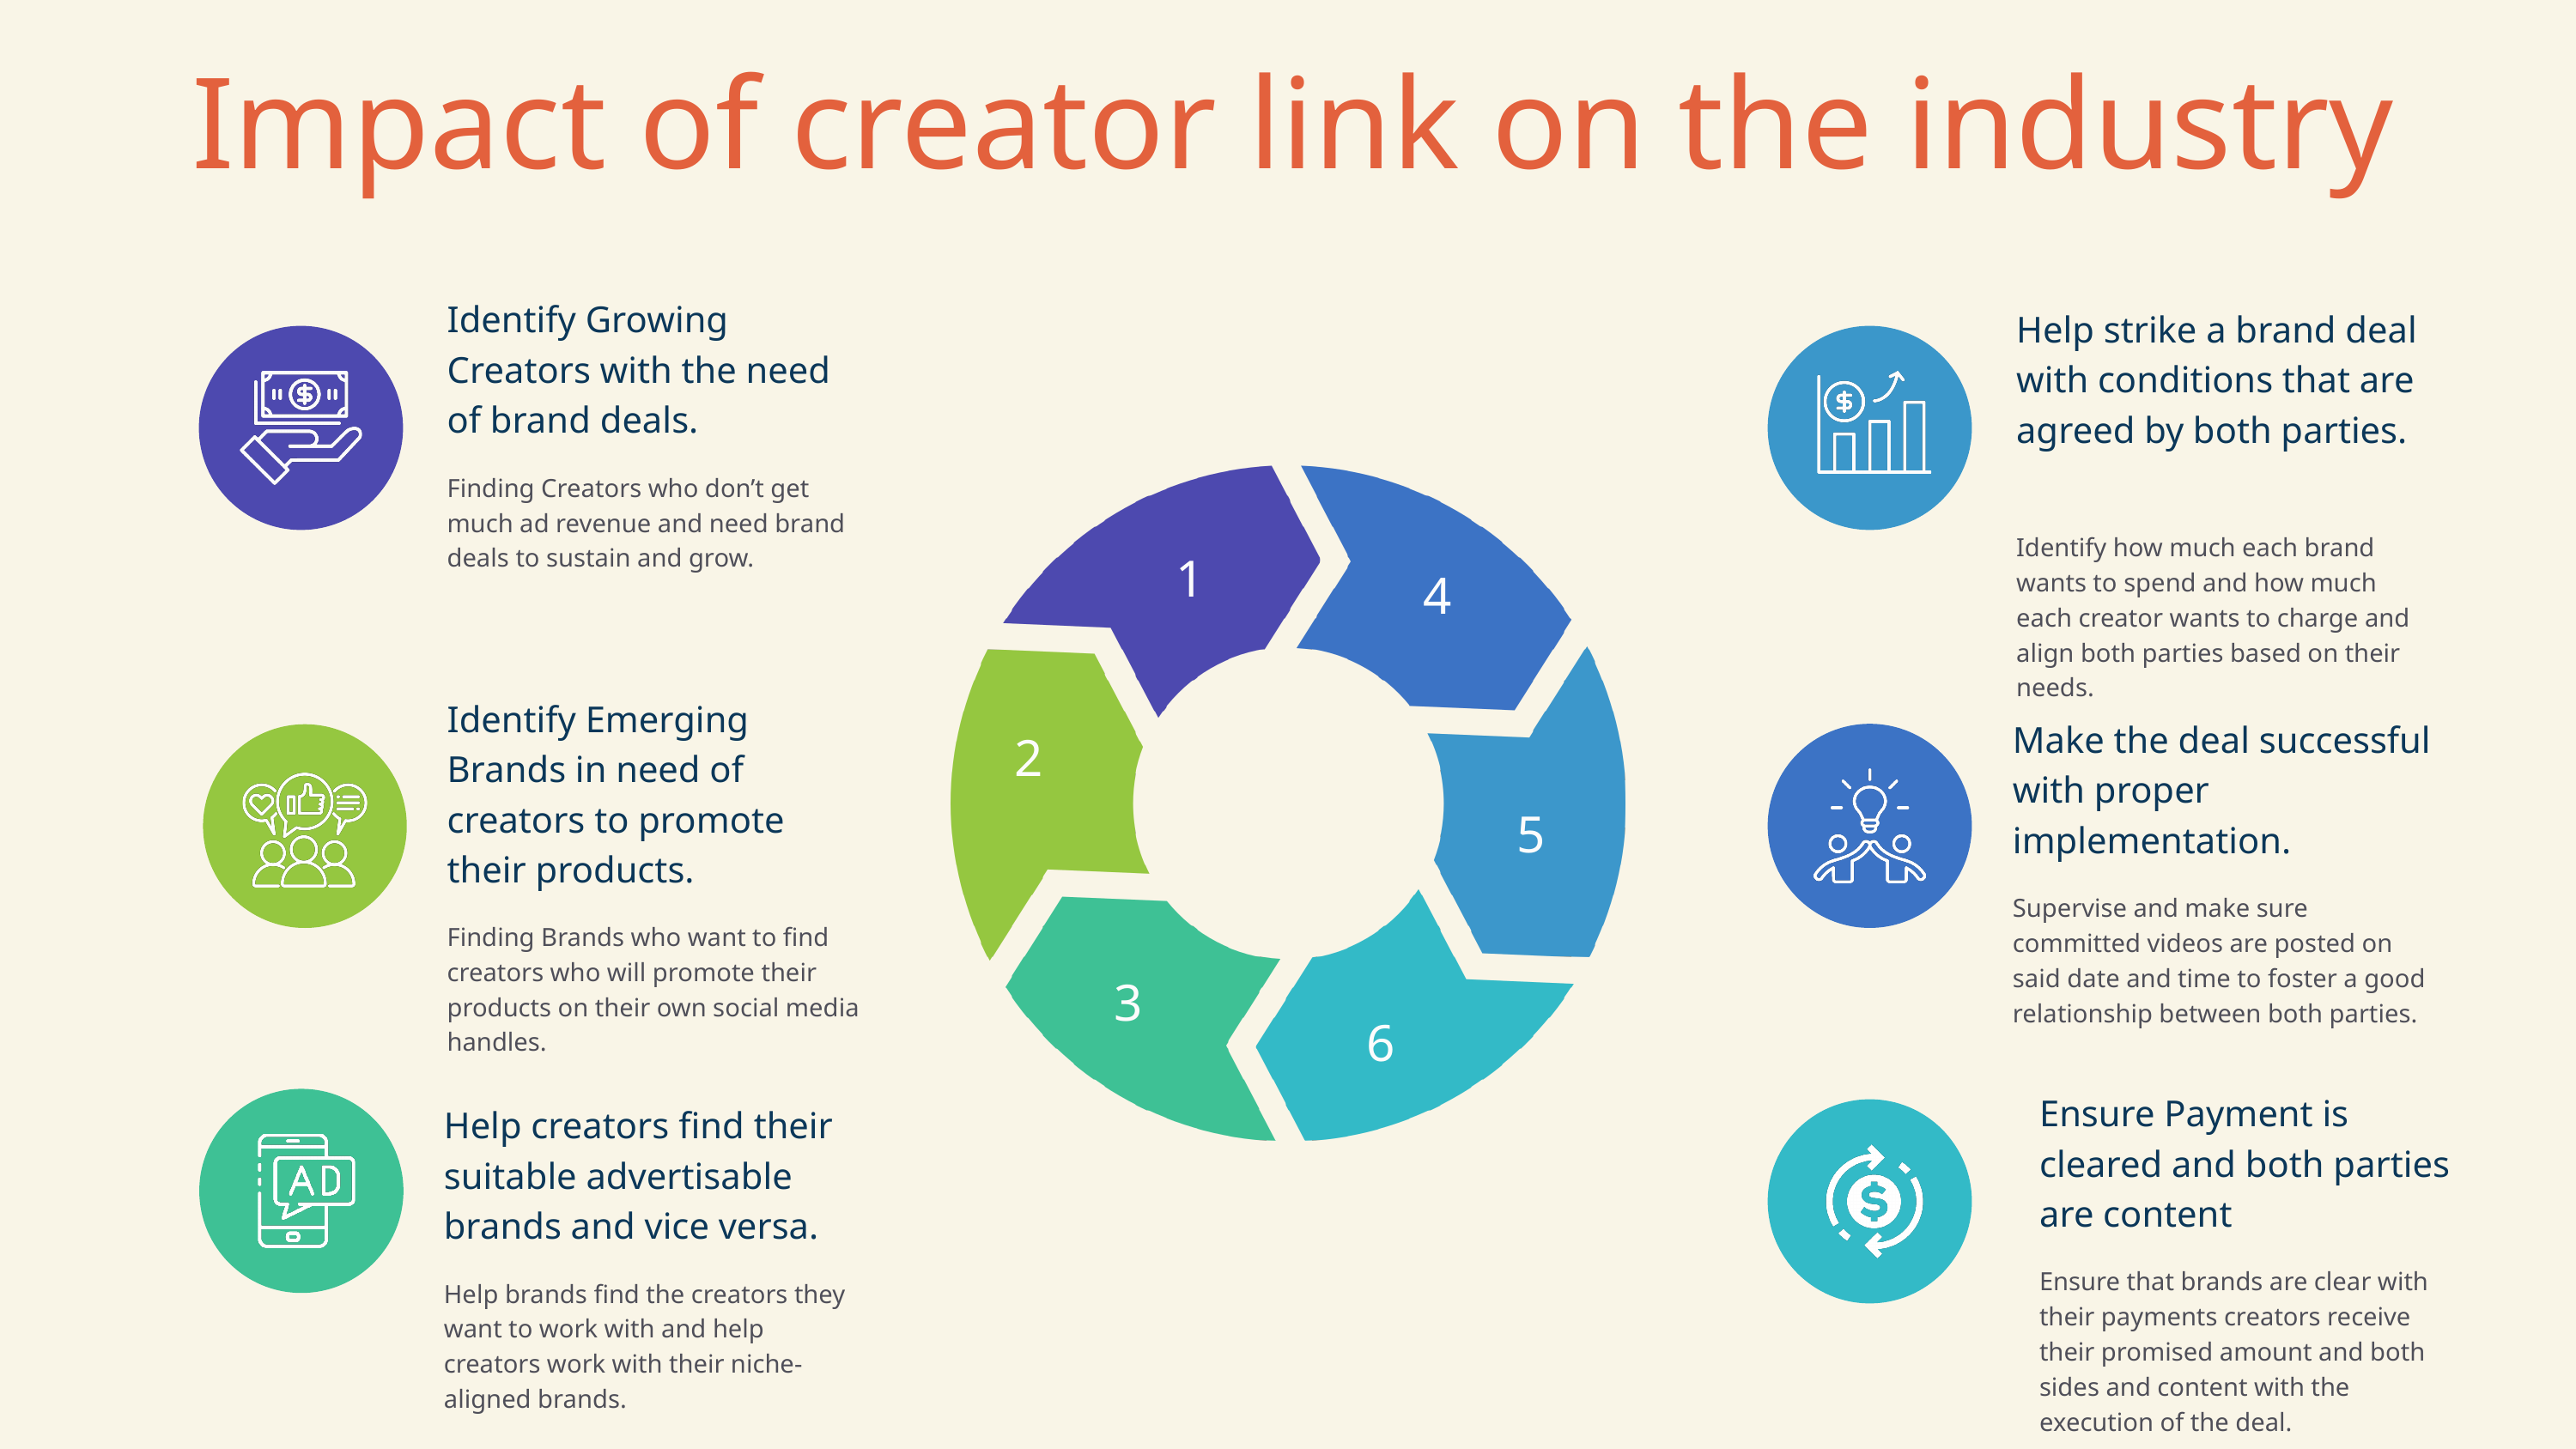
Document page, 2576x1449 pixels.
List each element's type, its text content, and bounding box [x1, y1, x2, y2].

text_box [1767, 723, 1972, 929]
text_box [2012, 715, 2432, 1026]
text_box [2015, 305, 2435, 700]
text_box Impact of creator link on the industry [40, 17, 2546, 194]
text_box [1767, 325, 1972, 530]
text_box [447, 694, 866, 1054]
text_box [203, 724, 407, 929]
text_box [1767, 1099, 1972, 1304]
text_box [198, 1088, 404, 1294]
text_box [2038, 1088, 2458, 1434]
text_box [447, 294, 866, 570]
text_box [198, 325, 404, 530]
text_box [950, 465, 1626, 1141]
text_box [443, 1100, 863, 1411]
